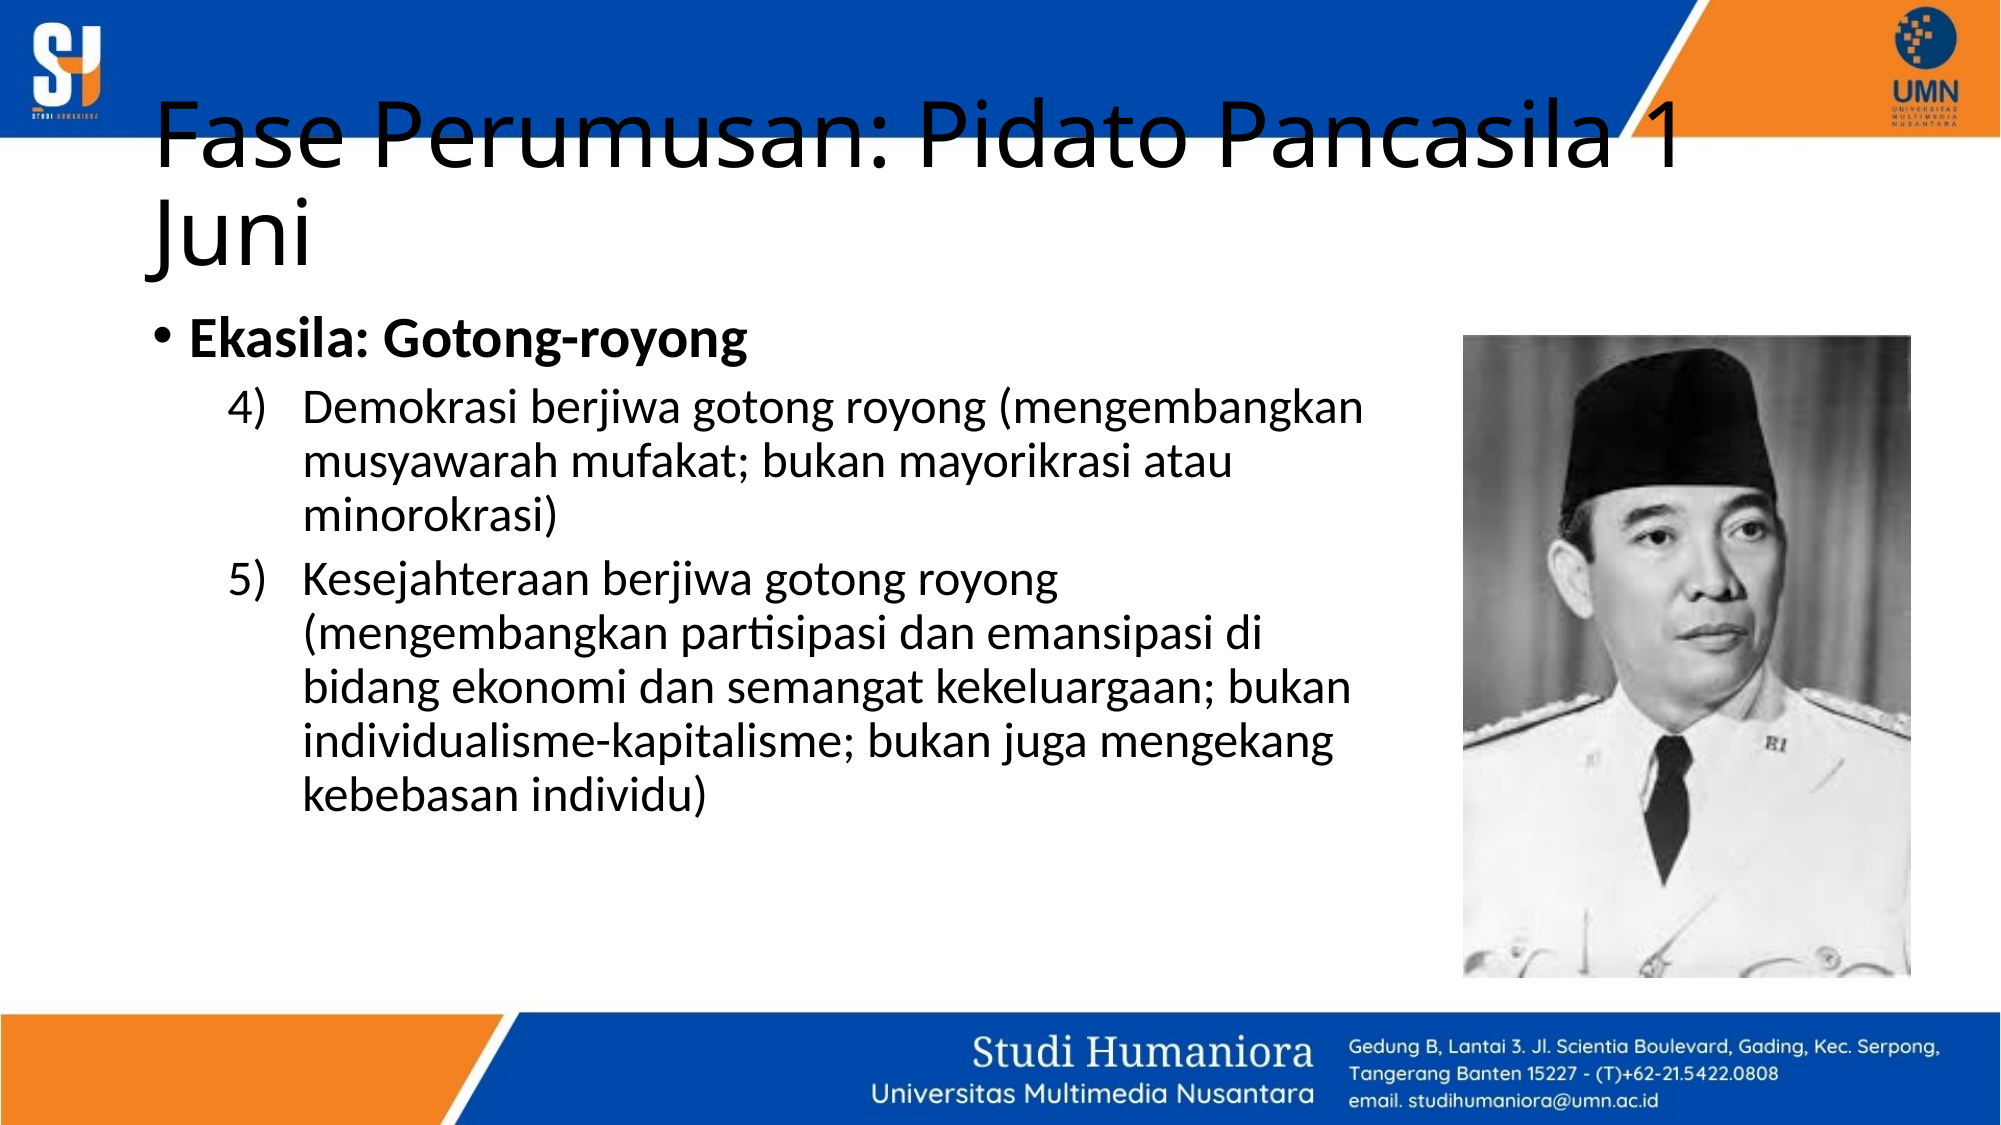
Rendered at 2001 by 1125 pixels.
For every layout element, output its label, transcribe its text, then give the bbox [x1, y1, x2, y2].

title Fase Perumusan: Pidato Pancasila 1 Juni [137, 78, 1863, 296]
list Ekasila: Gotong-royong Demokrasi berjiwa gotong royong (mengembangkan musyawarah mufakat; bukan mayorikrasi atau minorokrasi) Kesejahteraan berjiwa gotong royong (mengembangkan partisipasi dan emansipasi di bidang ekonomi dan semangat kekeluargaan; bukan individualisme-kapitalisme; bukan juga mengekang kebebasan individu) [137, 299, 1421, 1014]
picture [0, 0, 2001, 1125]
